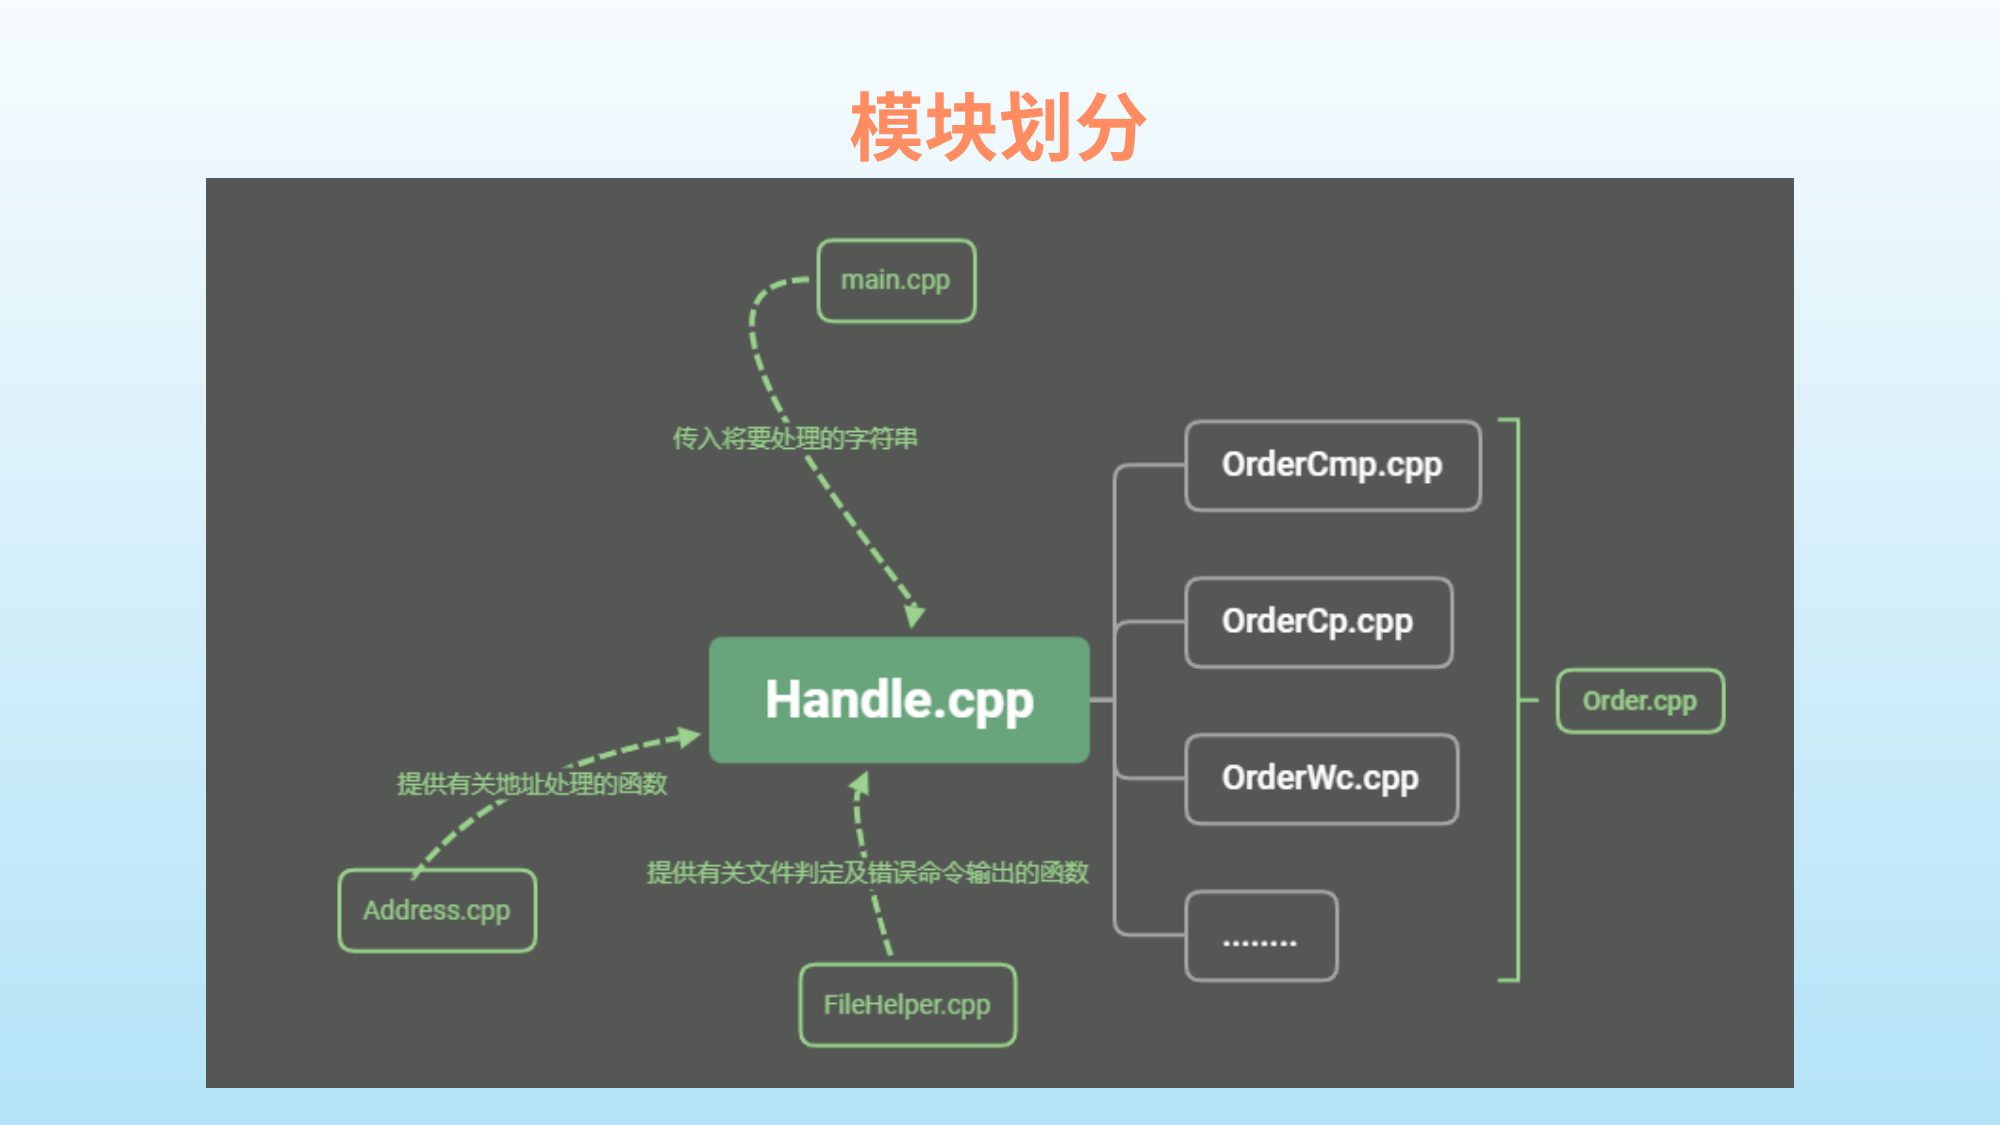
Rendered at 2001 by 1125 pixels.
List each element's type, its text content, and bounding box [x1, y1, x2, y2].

text_box 模块划分 [835, 73, 1165, 178]
picture [206, 178, 1794, 1088]
